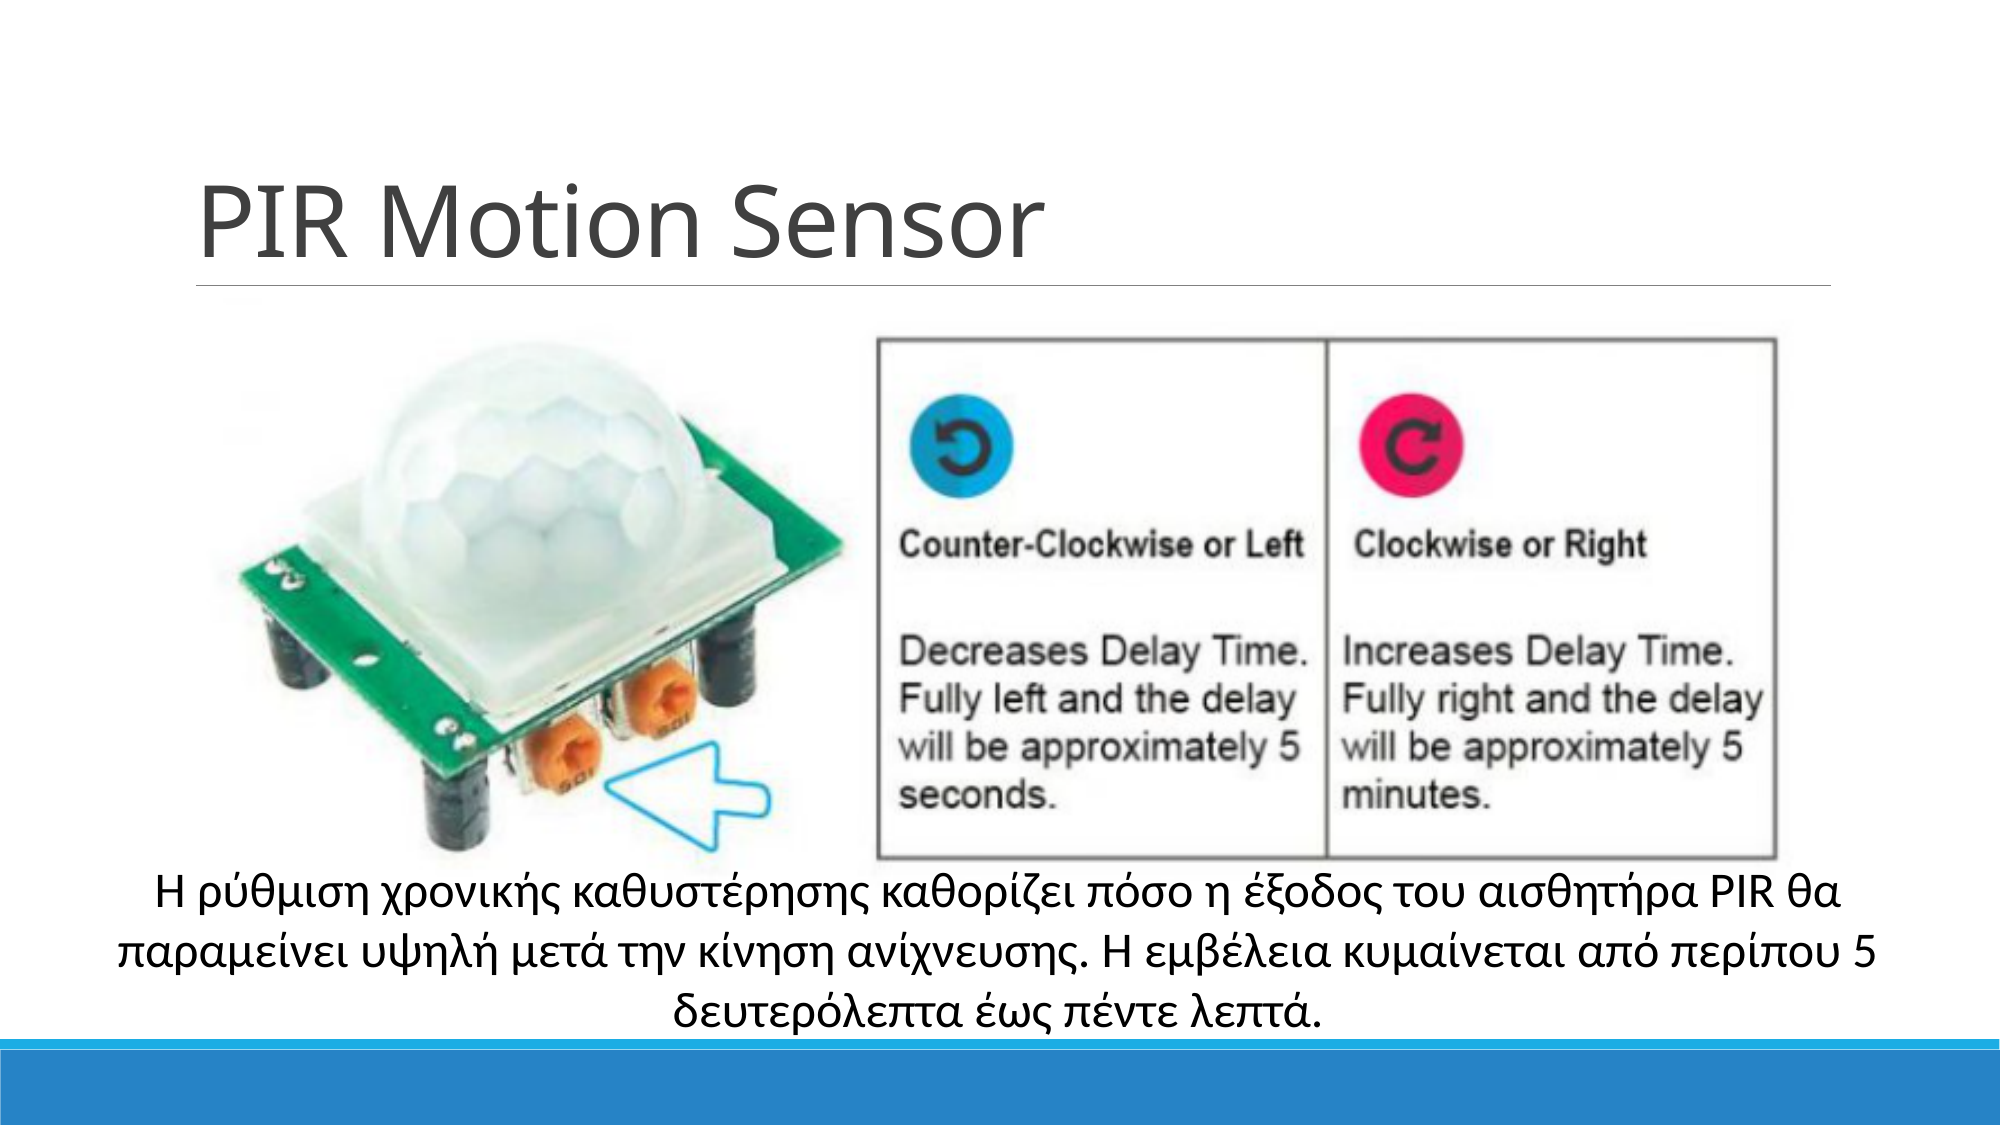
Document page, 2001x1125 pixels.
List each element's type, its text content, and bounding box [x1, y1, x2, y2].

picture [204, 298, 1806, 900]
title PIR Motion Sensor [180, 47, 1830, 285]
text_box Η ρύθμιση χρονικής καθυστέρησης καθορίζει πόσο η έξοδος του αισθητήρα PIR θα παραμείνει υψηλή μετά την κίνηση ανίχνευσης. Η εμβέλεια κυμαίνεται από περίπου 5 δευτερόλεπτα έως πέντε λεπτά. [67, 850, 1929, 1046]
